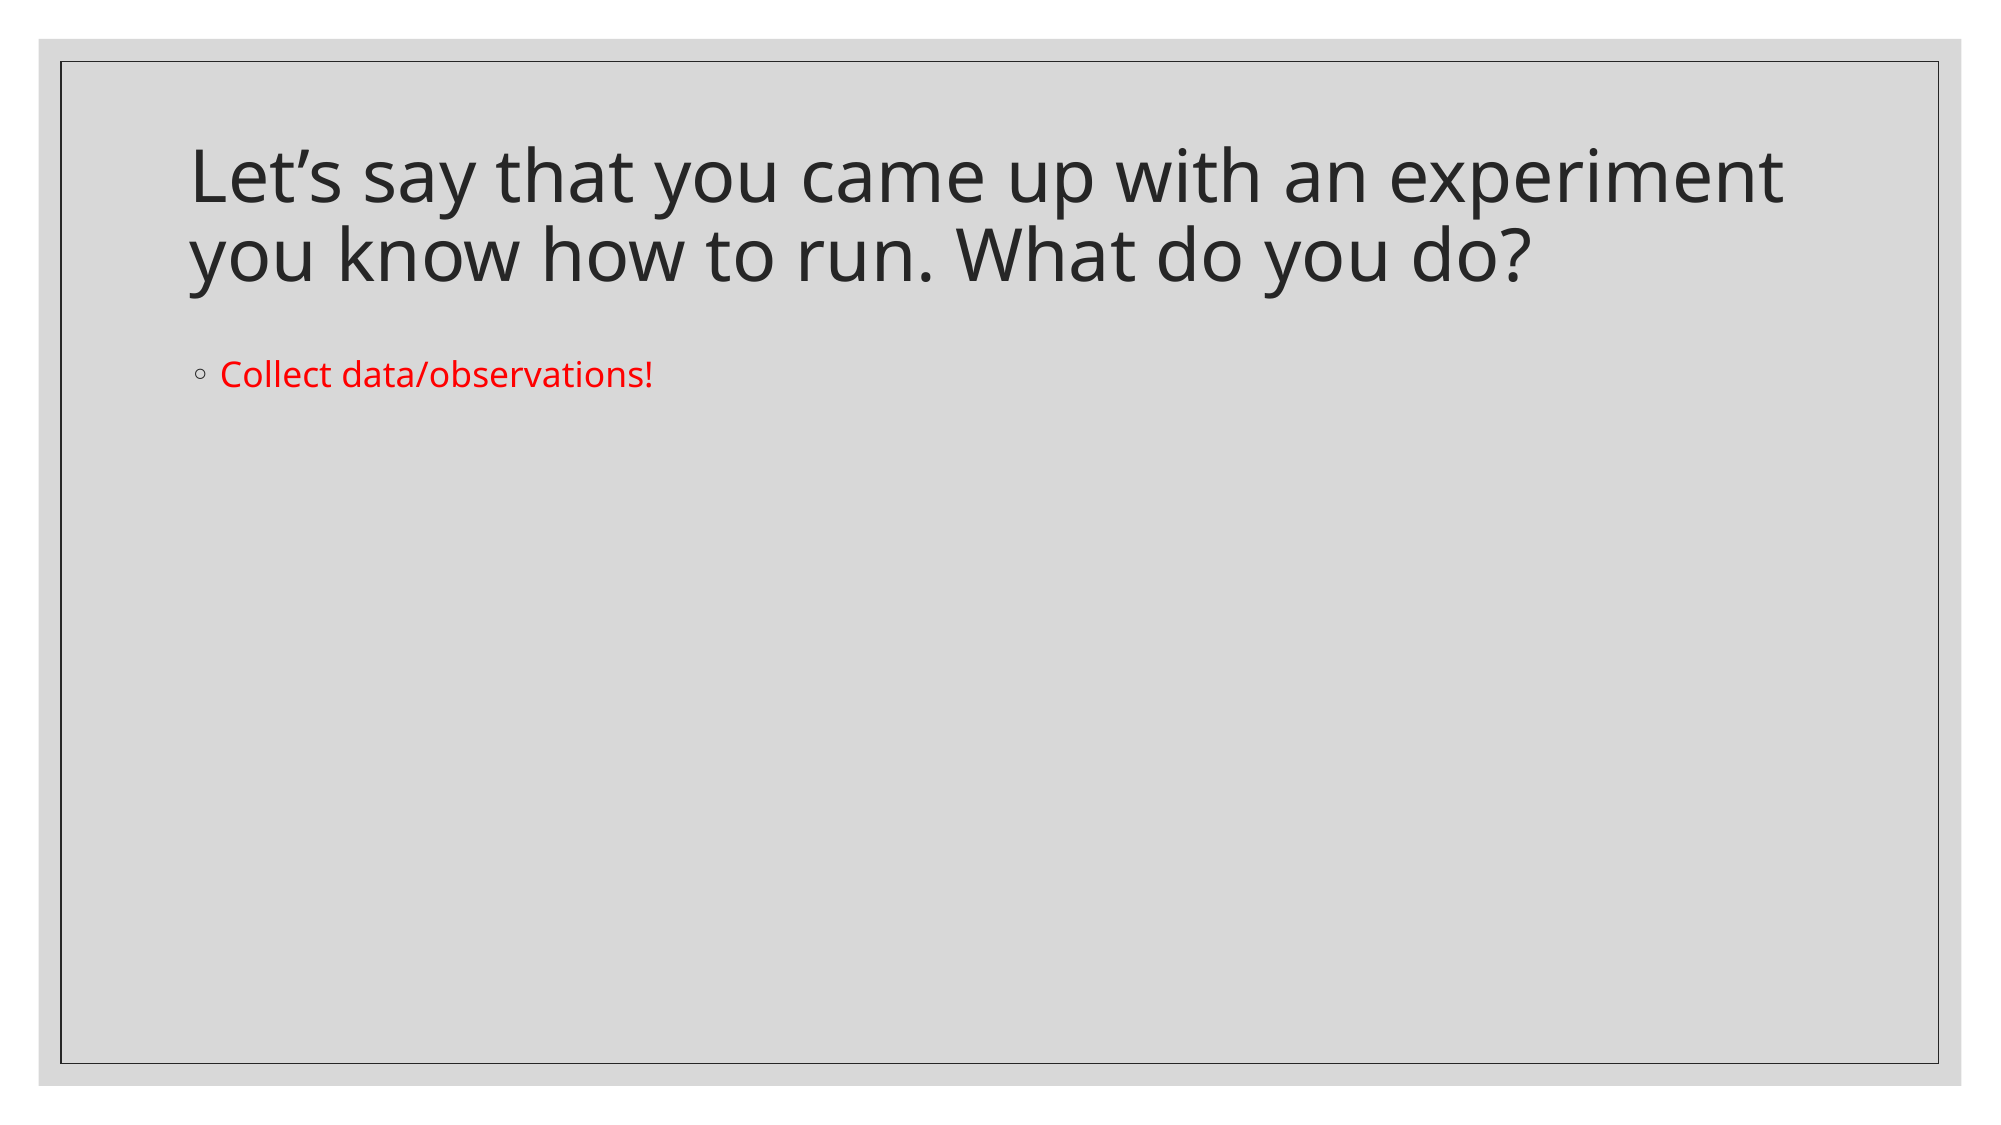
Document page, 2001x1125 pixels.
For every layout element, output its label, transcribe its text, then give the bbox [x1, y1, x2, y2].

title Let’s say that you came up with an experiment you know how to run. What do you do? [174, 105, 1825, 331]
list Collect data/observations! [174, 345, 1825, 977]
